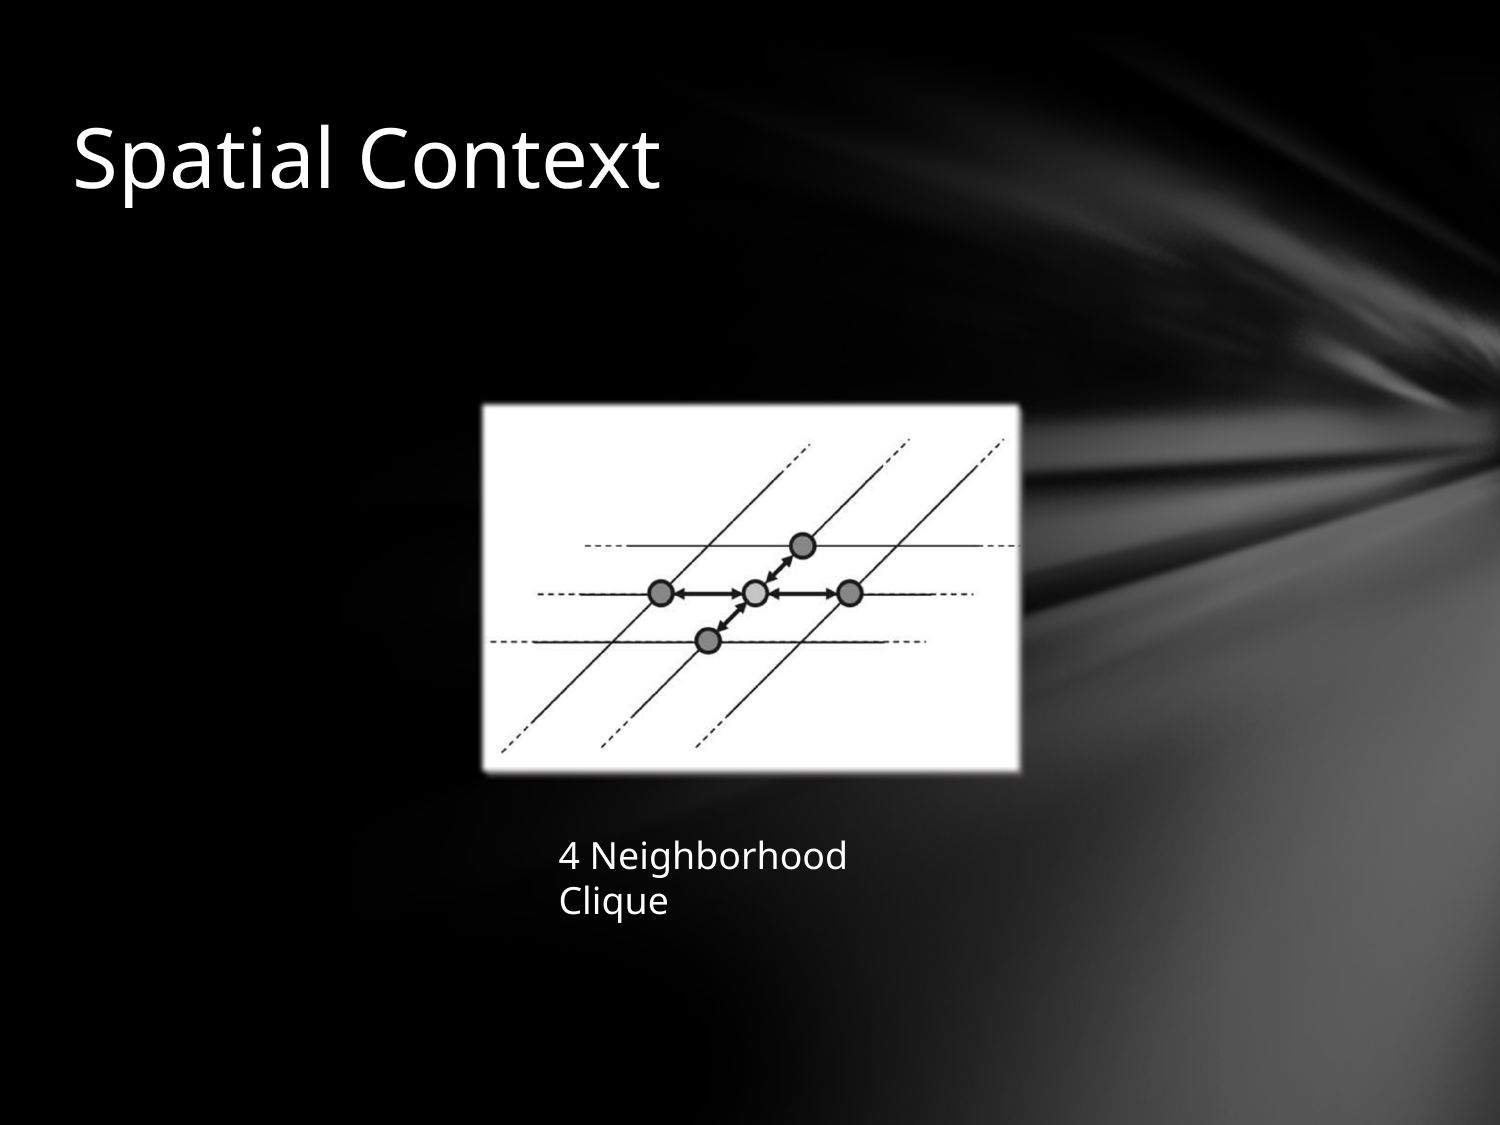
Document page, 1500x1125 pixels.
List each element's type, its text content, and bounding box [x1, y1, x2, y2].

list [477, 399, 1023, 776]
text_box 4 Neighborhood Clique [543, 824, 957, 930]
title Spatial Context [57, 37, 1318, 213]
